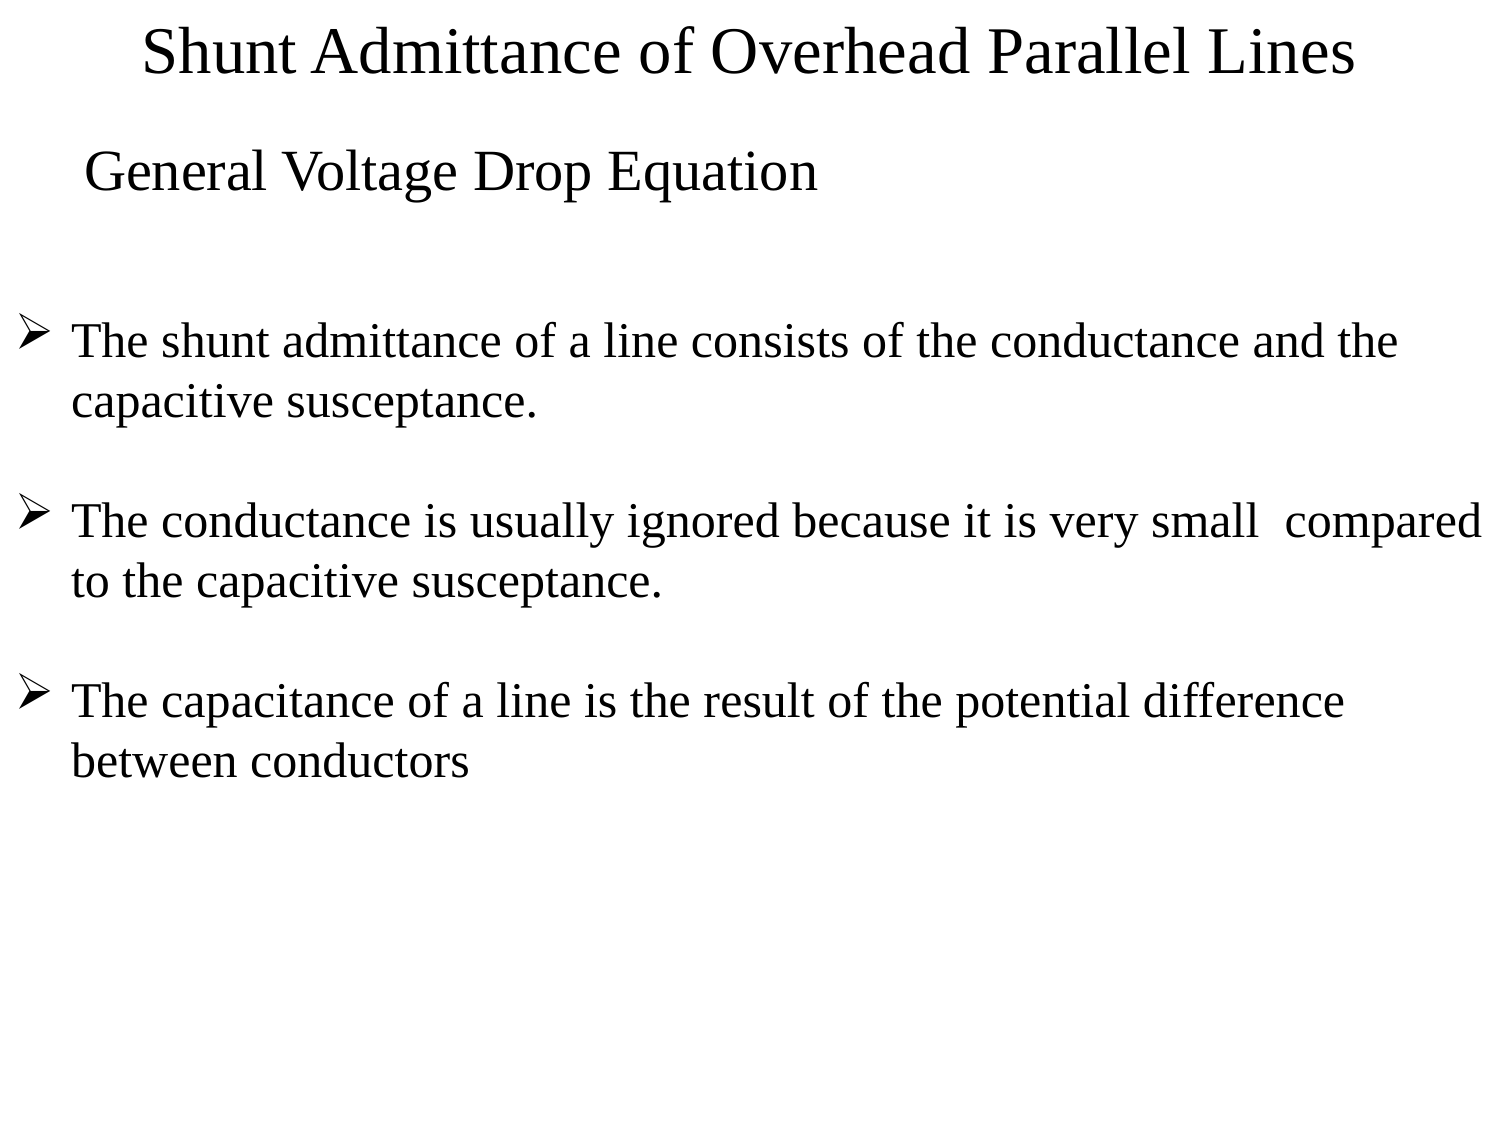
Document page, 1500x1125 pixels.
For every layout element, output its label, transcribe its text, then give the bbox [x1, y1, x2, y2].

text_box General Voltage Drop Equation The shunt admittance of a line consists of the conductance and the capacitive susceptance. The conductance is usually ignored because it is very small compared to the capacitive susceptance. The capacitance of a line is the result of the potential difference between conductors [0, 125, 1500, 855]
text_box Shunt Admittance of Overhead Parallel Lines [0, 0, 1500, 95]
